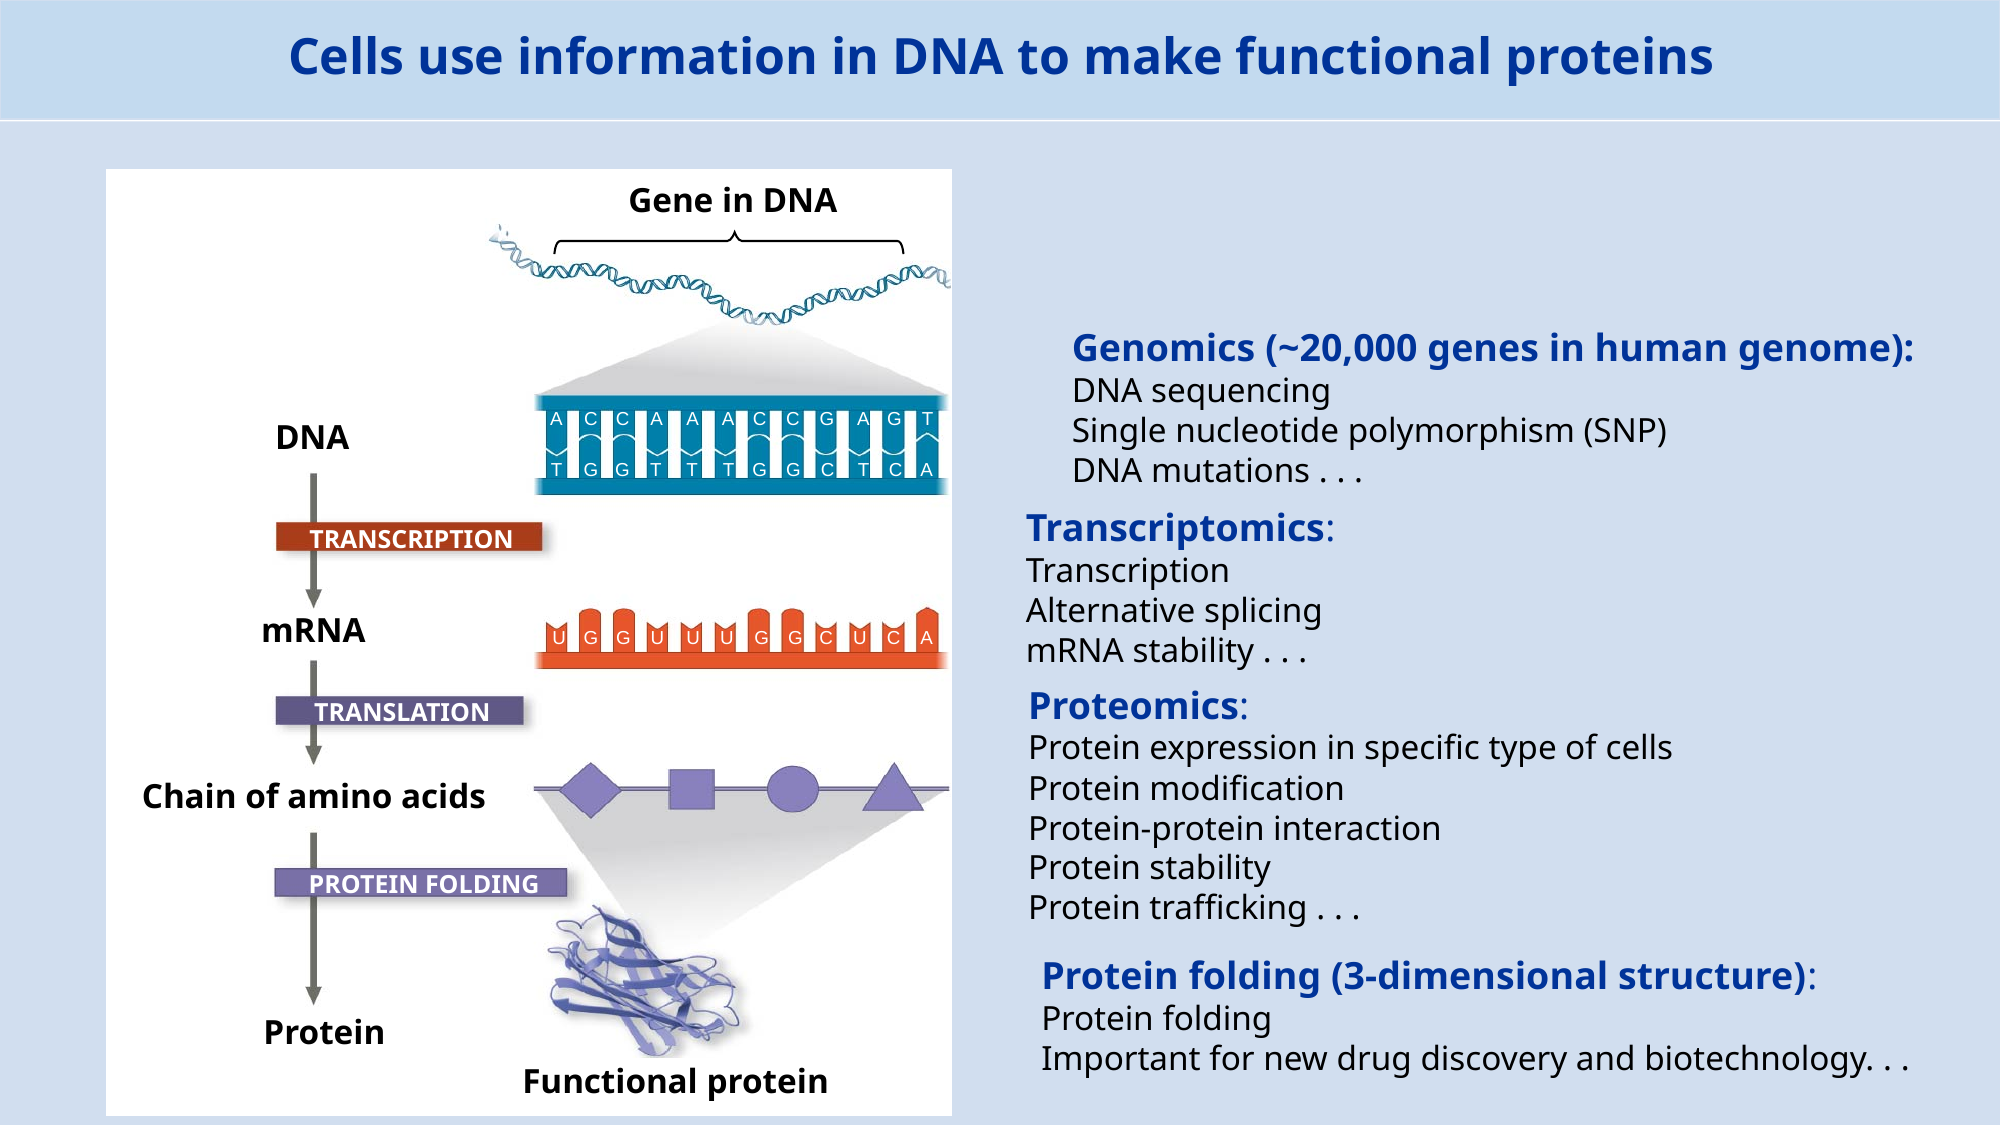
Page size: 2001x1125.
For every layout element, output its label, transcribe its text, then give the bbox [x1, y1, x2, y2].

text_box [0, 0, 2000, 120]
text_box Transcriptomics: Transcription Alternative splicing mRNA stability . . . [1025, 504, 1336, 670]
text_box Cells use information in DNA to make functional proteins [1, 17, 2000, 93]
text_box Genomics (~20,000 genes in human genome): DNA sequencing Single nucleotide polymorphism (SNP) DNA mutations . . . [1071, 324, 1916, 489]
text_box Proteomics: Protein expression in specific type of cells Protein modification Protein-protein interaction Protein stability Protein trafficking . . . [1028, 681, 1675, 927]
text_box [106, 169, 951, 1116]
text_box [0, 120, 2000, 1125]
text_box Protein folding (3-dimensional structure): Protein folding Important for new drug discovery and biotechnology. . . [1041, 952, 1912, 1077]
